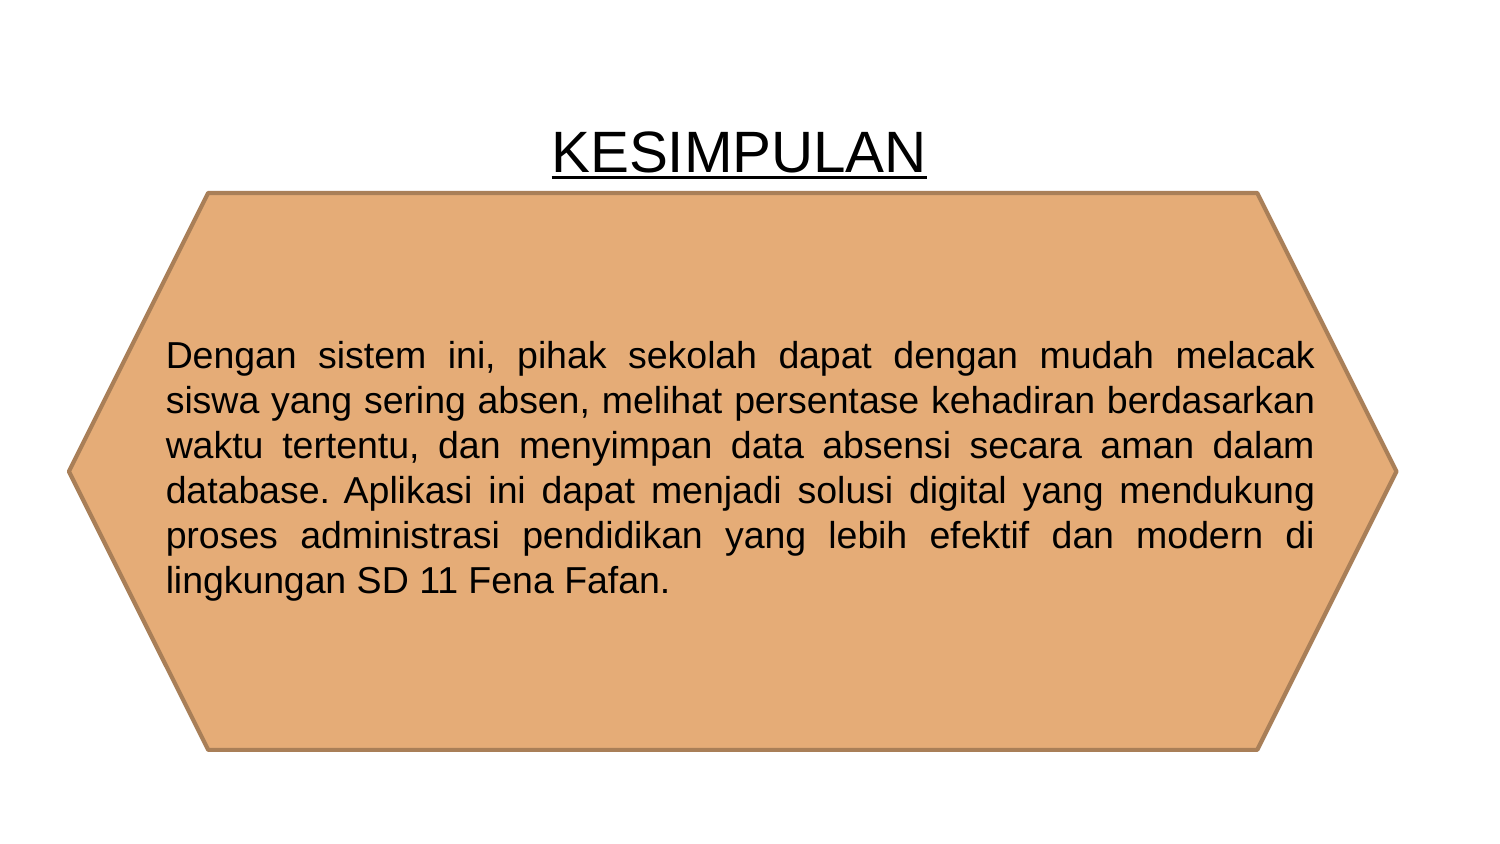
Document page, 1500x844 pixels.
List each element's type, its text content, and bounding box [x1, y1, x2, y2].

text_box [67, 190, 1399, 752]
text_box Dengan sistem ini, pihak sekolah dapat dengan mudah melacak siswa yang sering absen, melihat persentase kehadiran berdasarkan waktu tertentu, dan menyimpan data absensi secara aman dalam database. Aplikasi ini dapat menjadi solusi digital yang mendukung proses administrasi pendidikan yang lebih efektif dan modern di lingkungan SD 11 Fena Fafan. [151, 323, 1330, 608]
text_box KESIMPULAN [364, 107, 1115, 190]
